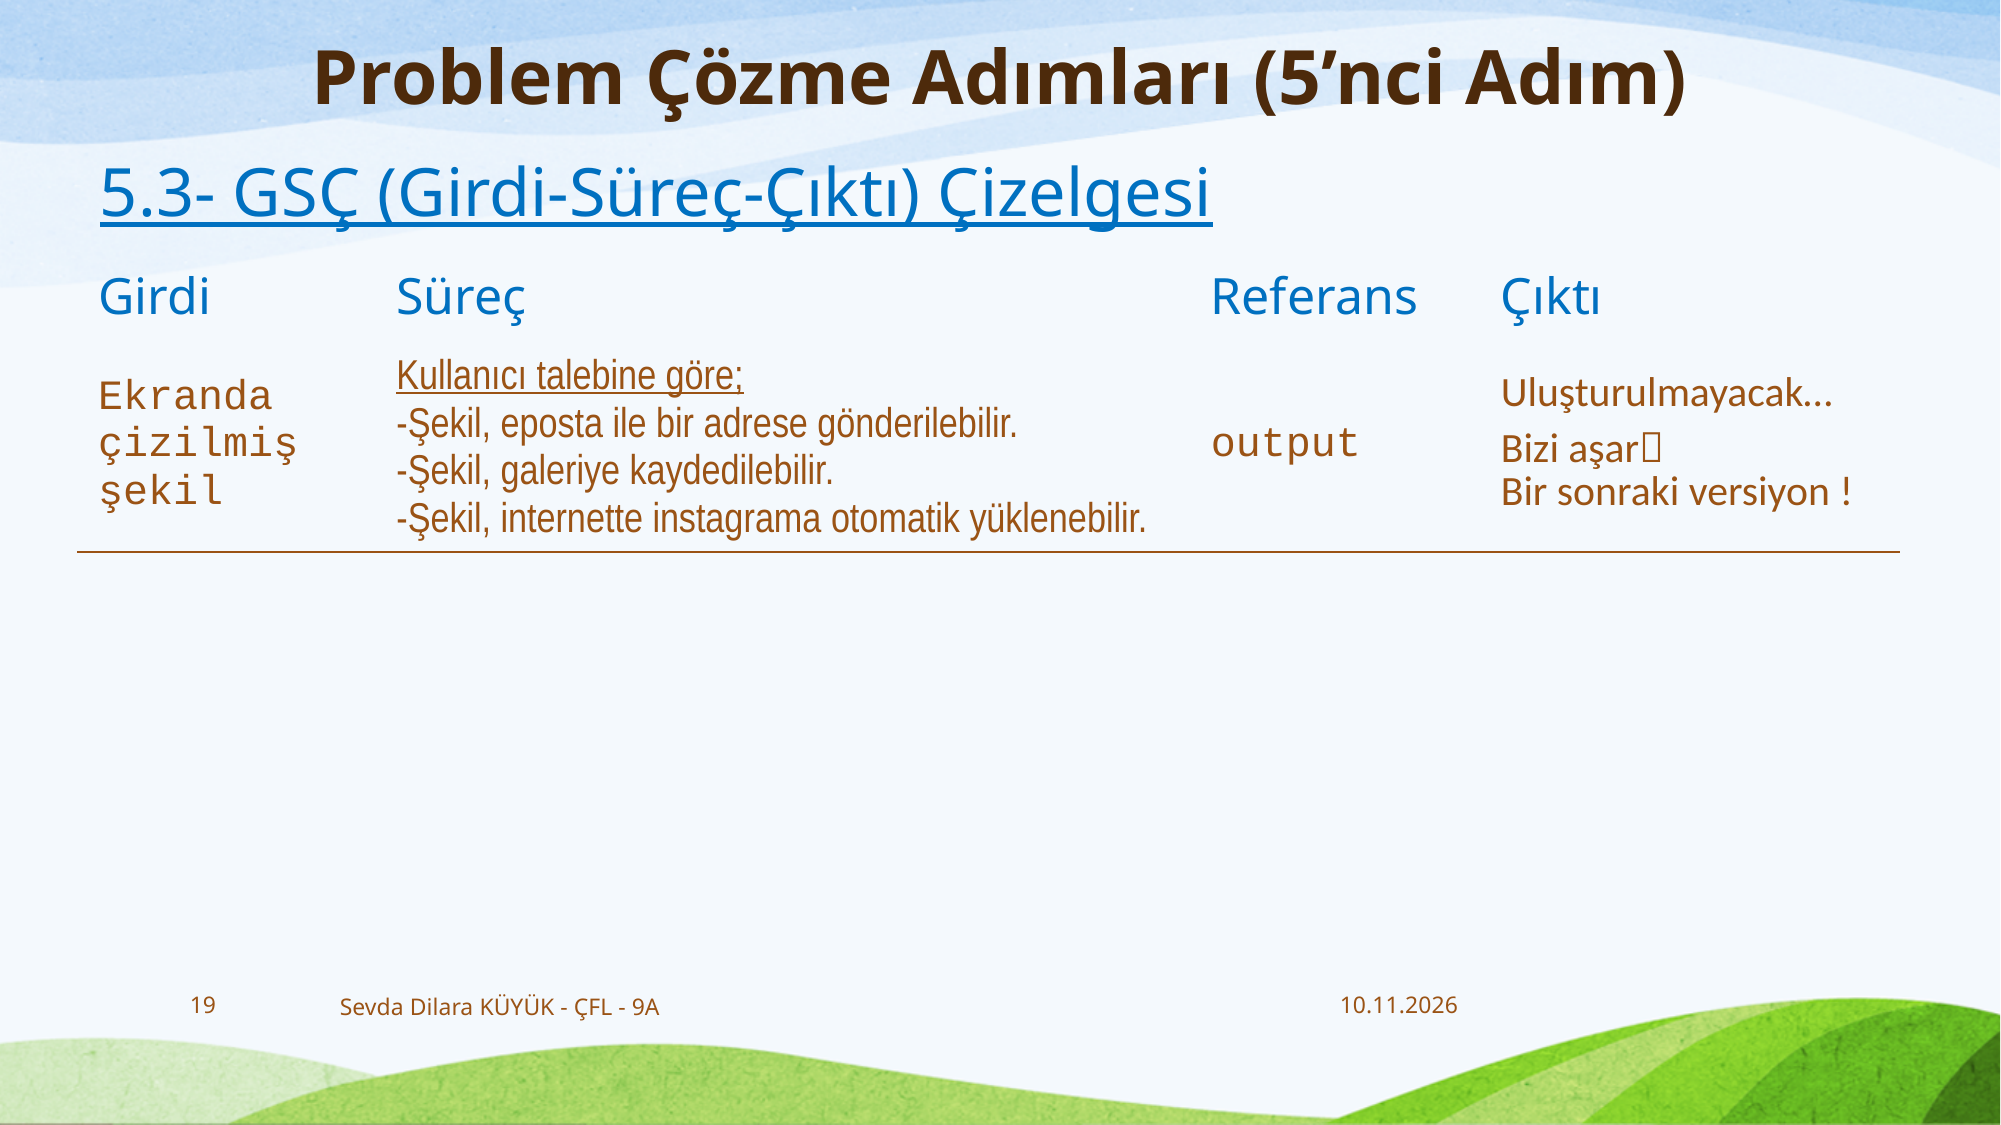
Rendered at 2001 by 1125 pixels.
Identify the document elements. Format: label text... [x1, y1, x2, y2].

title Problem Çözme Adımları (5’nci Adım) [0, 36, 2000, 125]
table_cell output [1190, 340, 1480, 551]
slide_number 19 [174, 987, 300, 1025]
table_header Referans [1190, 251, 1480, 340]
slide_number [1324, 987, 1554, 1025]
table_cell Uluşturulmayacak… Bizi aşar Bir sonraki versiyon ! [1480, 340, 1900, 551]
table_cell Ekranda çizilmiş şekil [77, 340, 376, 551]
table_cell Kullanıcı talebine göre; -Şekil, eposta ile bir adrese gönderilebilir. -Şekil, galeriye kaydedilebilir. -Şekil, internette instagrama otomatik yüklenebilir. [376, 340, 1190, 551]
table_header Süreç [376, 251, 1190, 340]
picture [0, 0, 2001, 1125]
table_header Girdi [77, 251, 376, 340]
footer Sevda Dilara KÜYÜK - ÇFL - 9A [324, 987, 1300, 1025]
table_header Çıktı [1480, 251, 1900, 340]
list 5.3- GSÇ (Girdi-Süreç-Çıktı) Çizelgesi [85, 142, 1886, 251]
